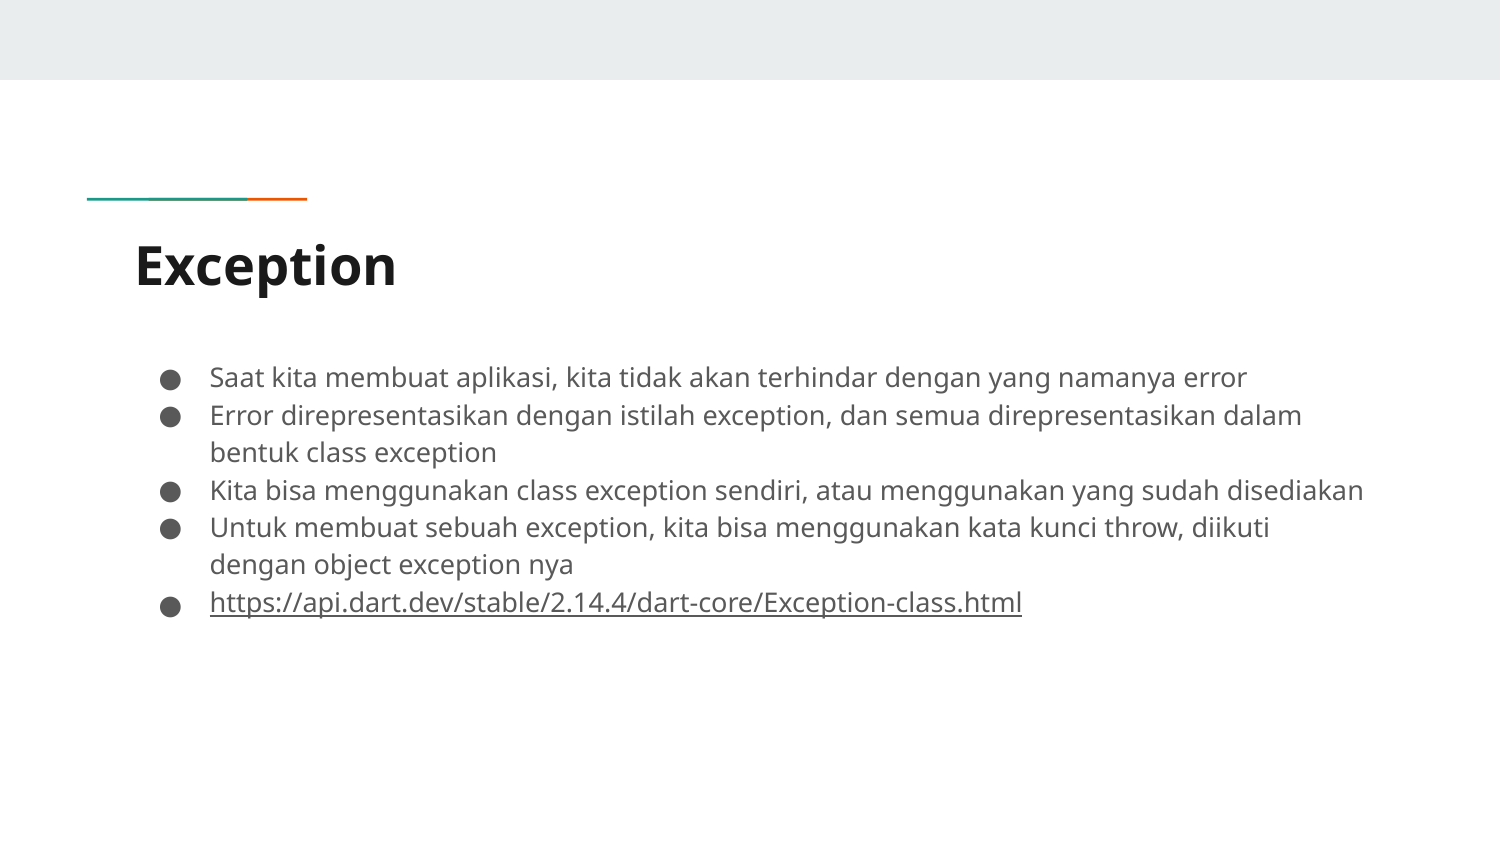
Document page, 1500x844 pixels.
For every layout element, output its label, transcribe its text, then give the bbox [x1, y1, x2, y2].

title Exception [119, 216, 1381, 305]
list Saat kita membuat aplikasi, kita tidak akan terhindar dengan yang namanya error Error direpresentasikan dengan istilah exception, dan semua direpresentasikan dalam bentuk class exception Kita bisa menggunakan class exception sendiri, atau menggunakan yang sudah disediakan Untuk membuat sebuah exception, kita bisa menggunakan kata kunci throw, diikuti dengan object exception nya https://api.dart.dev/stable/2.14.4/dart-core/Exception-class.html [119, 341, 1381, 712]
